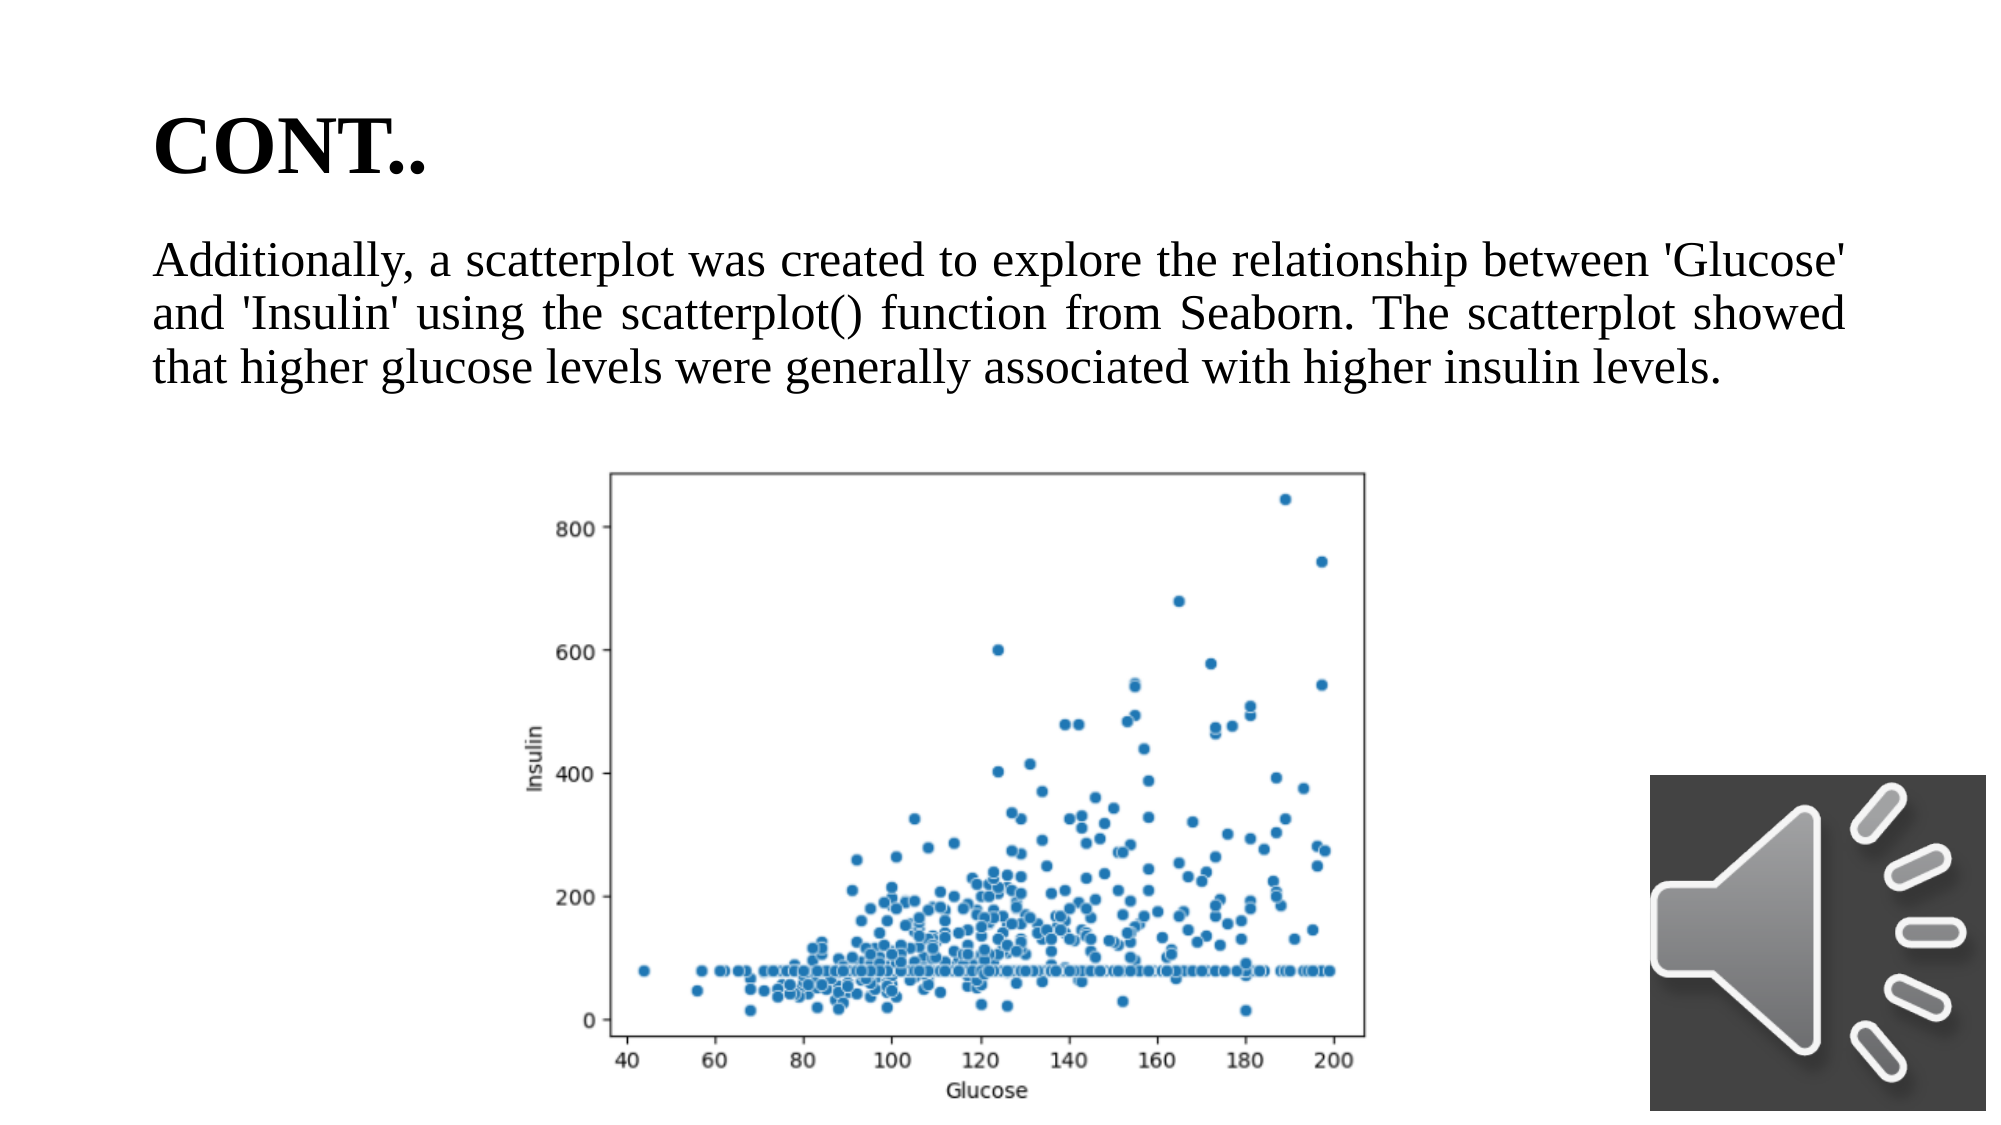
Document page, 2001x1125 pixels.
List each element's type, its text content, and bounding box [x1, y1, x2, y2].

list Additionally, a scatterplot was created to explore the relationship between 'Glucose' and 'Insulin' using the scatterplot() function from Seaborn. The scatterplot showed that higher glucose levels were generally associated with higher insulin levels. [137, 225, 1863, 940]
title Cont.. [137, 37, 1863, 225]
picture [1649, 774, 1986, 1111]
picture [483, 463, 1467, 1125]
